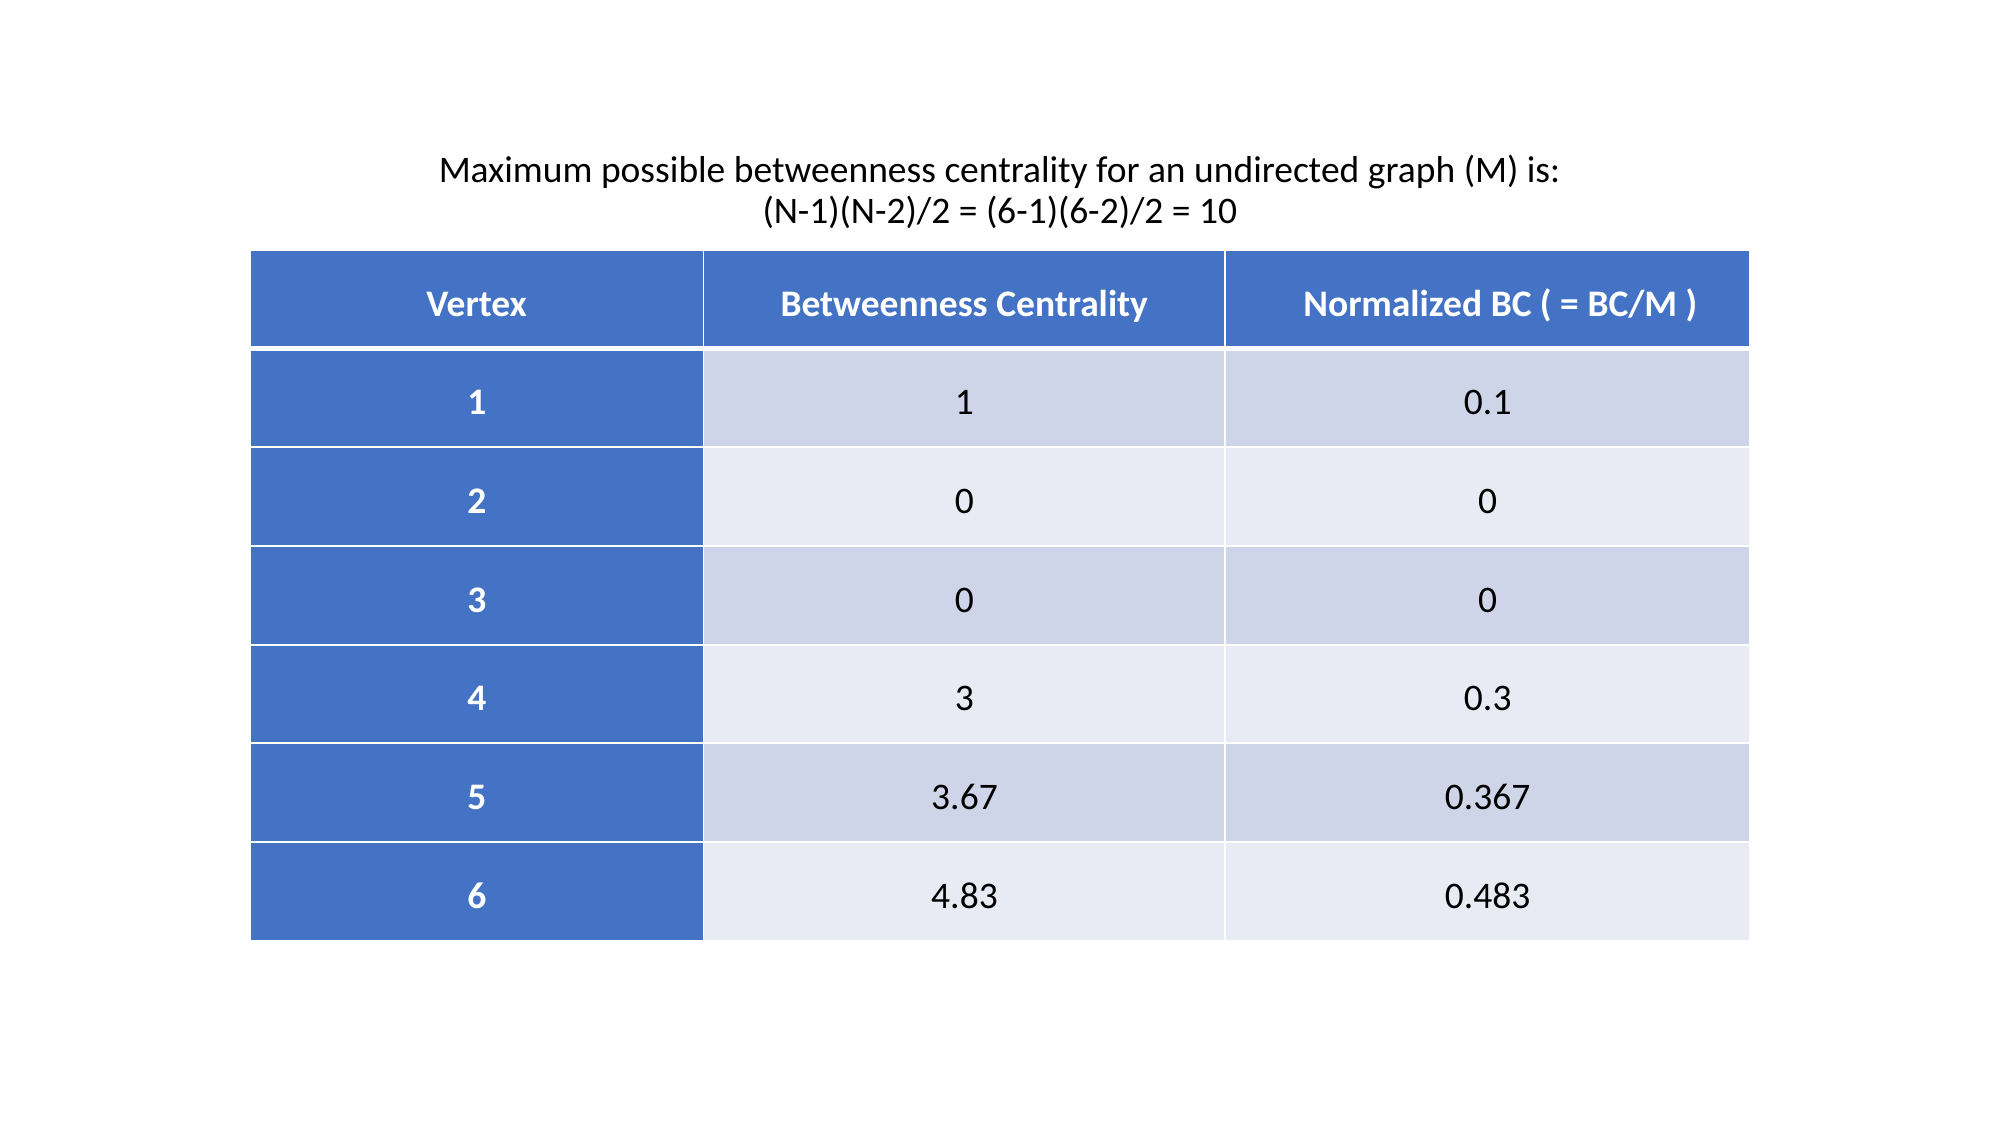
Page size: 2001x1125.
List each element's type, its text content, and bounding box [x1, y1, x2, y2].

table_cell 0 [704, 448, 1224, 545]
table_cell 3 [704, 646, 1224, 742]
table_cell 5 [251, 744, 703, 841]
table_cell 6 [251, 843, 703, 940]
table_header Betweenness Centrality [704, 251, 1224, 346]
table_cell 0.1 [1226, 351, 1749, 446]
table_header Normalized BC ( = BC/M ) [1226, 251, 1749, 346]
table_cell 1 [251, 351, 703, 446]
table_cell 3 [251, 547, 703, 644]
table_cell 0 [1226, 547, 1749, 644]
table_cell 0 [704, 547, 1224, 644]
table_cell 4 [251, 646, 703, 742]
table_cell 1 [704, 351, 1224, 446]
table_header Vertex [251, 251, 703, 346]
table_cell 4.83 [704, 843, 1224, 940]
title Maximum possible betweenness centrality for an undirected graph (M) is: (N-1)(N-2)/2 = (6-1)(6-2)/2 = 10 [249, 184, 1750, 249]
table_cell 2 [251, 448, 703, 545]
table_cell 0.3 [1226, 646, 1749, 742]
table_cell 0.367 [1226, 744, 1749, 841]
table_cell 3.67 [704, 744, 1224, 841]
table_cell 0.483 [1226, 843, 1749, 940]
table_cell 0 [1226, 448, 1749, 545]
